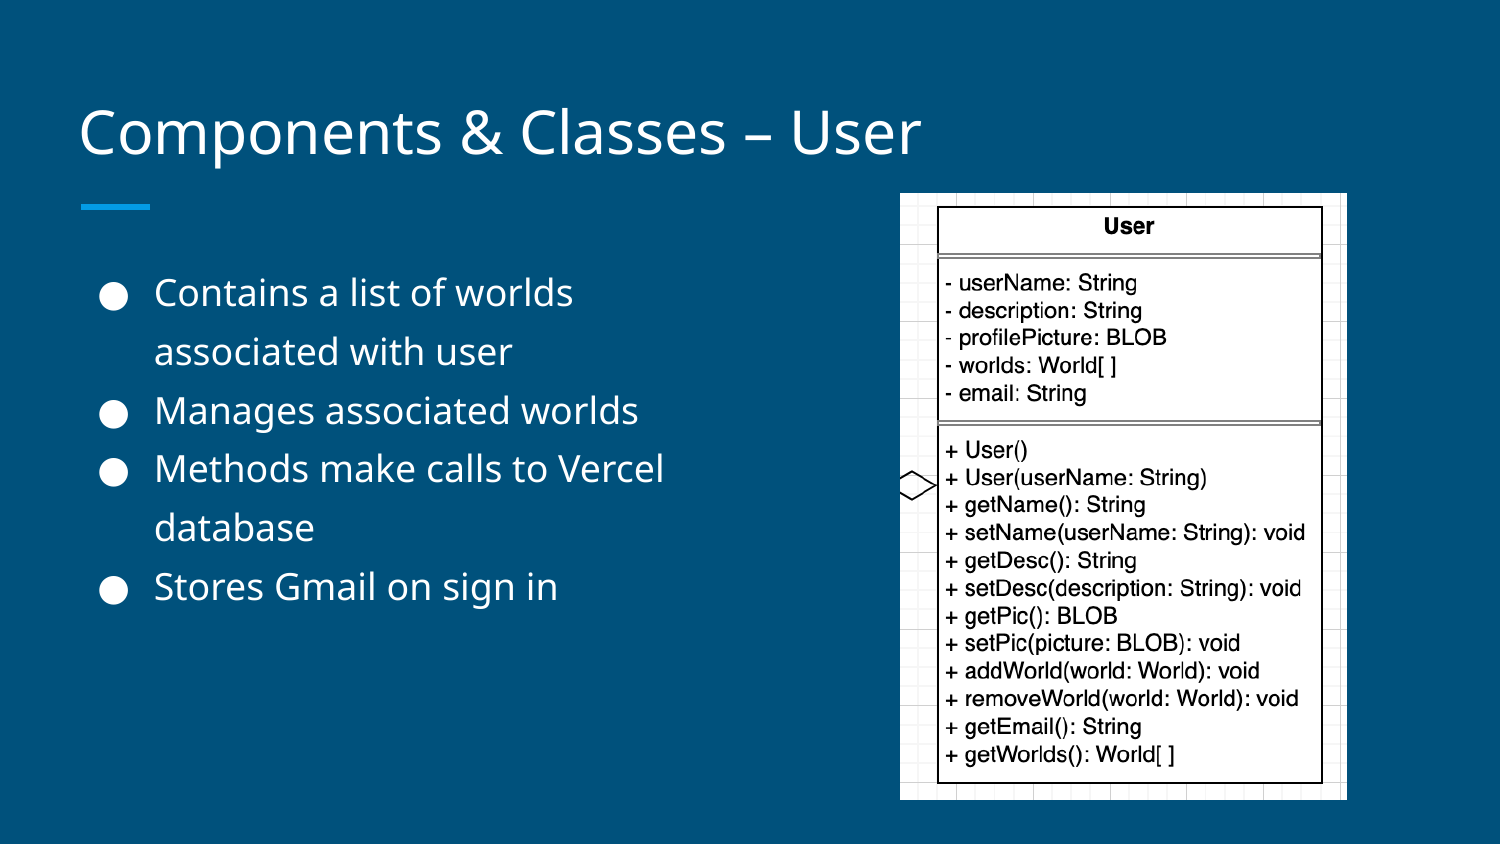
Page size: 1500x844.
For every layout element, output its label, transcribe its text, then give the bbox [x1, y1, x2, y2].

picture [901, 194, 1346, 799]
title Components & Classes – User [63, 75, 1437, 188]
list Contains a list of worlds associated with user Manages associated worlds Methods make calls to Vercel database Stores Gmail on sign in [63, 244, 751, 750]
